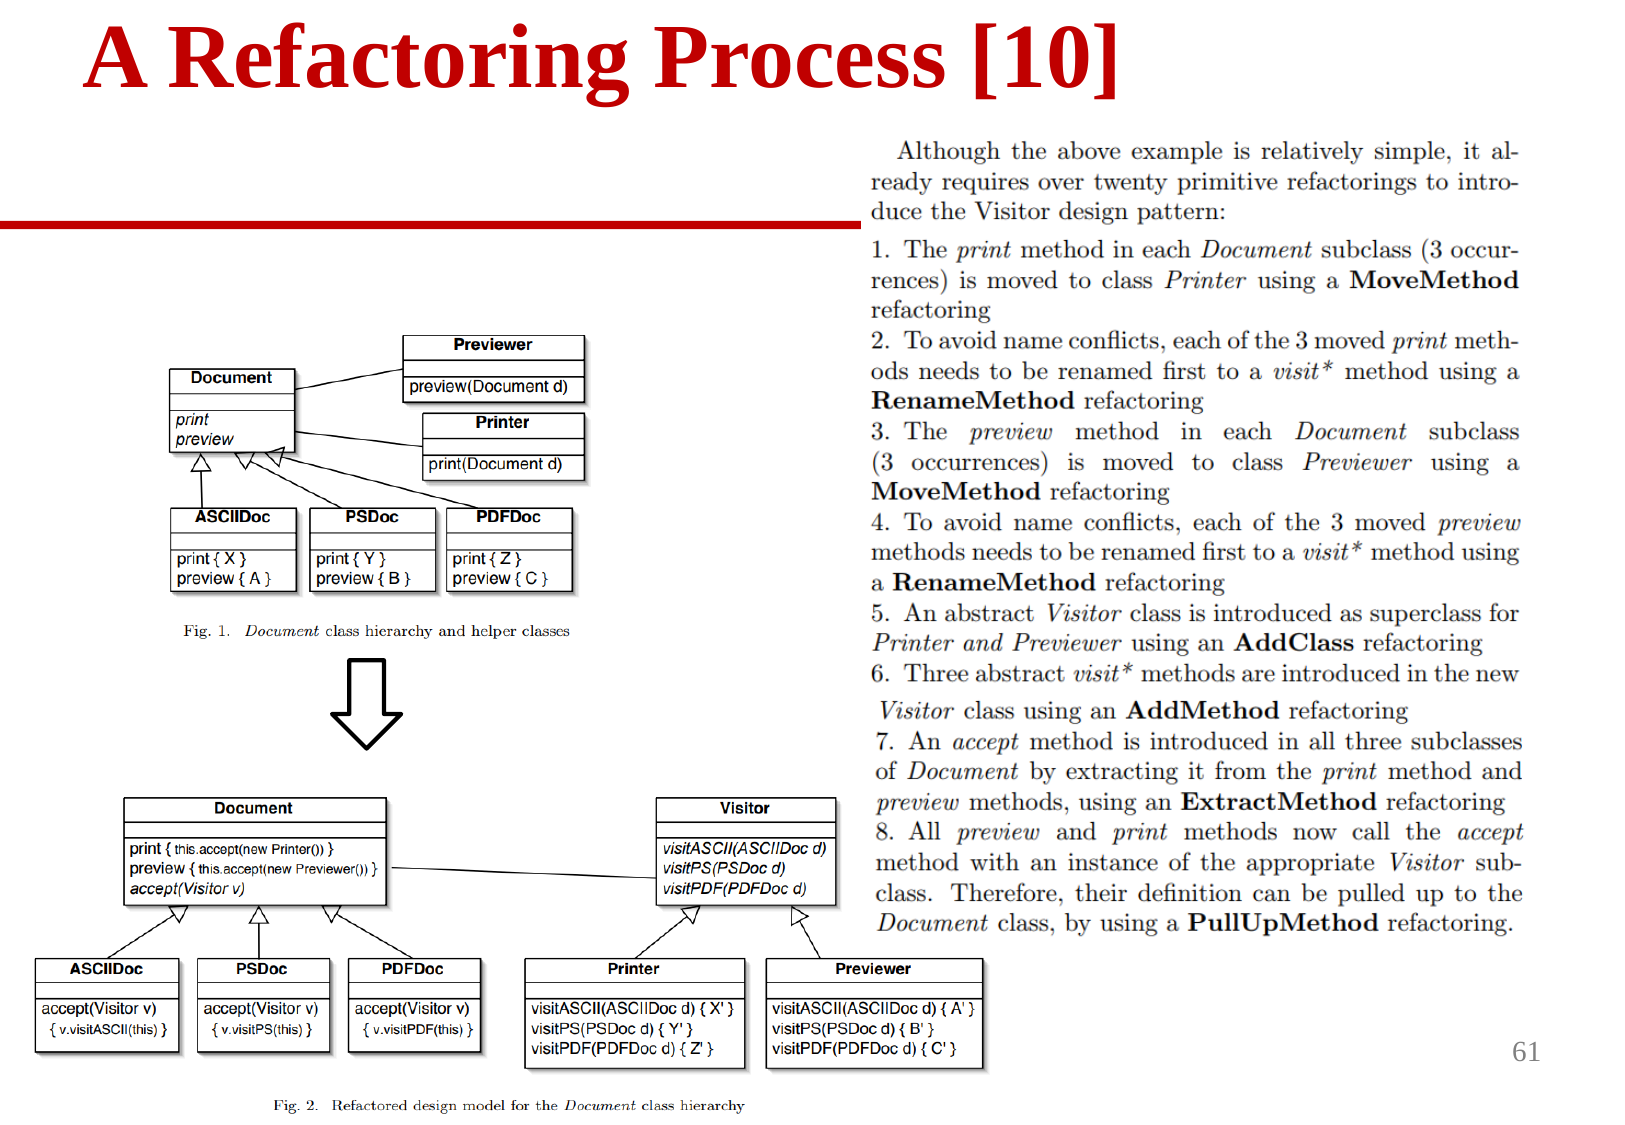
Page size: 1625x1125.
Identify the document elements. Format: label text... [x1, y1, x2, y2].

slide_number 61 [1218, 1012, 1557, 1088]
picture [136, 312, 614, 649]
picture [11, 137, 1558, 1119]
title A Refactoring Process [10] [67, 43, 1550, 225]
text_box [330, 658, 404, 751]
